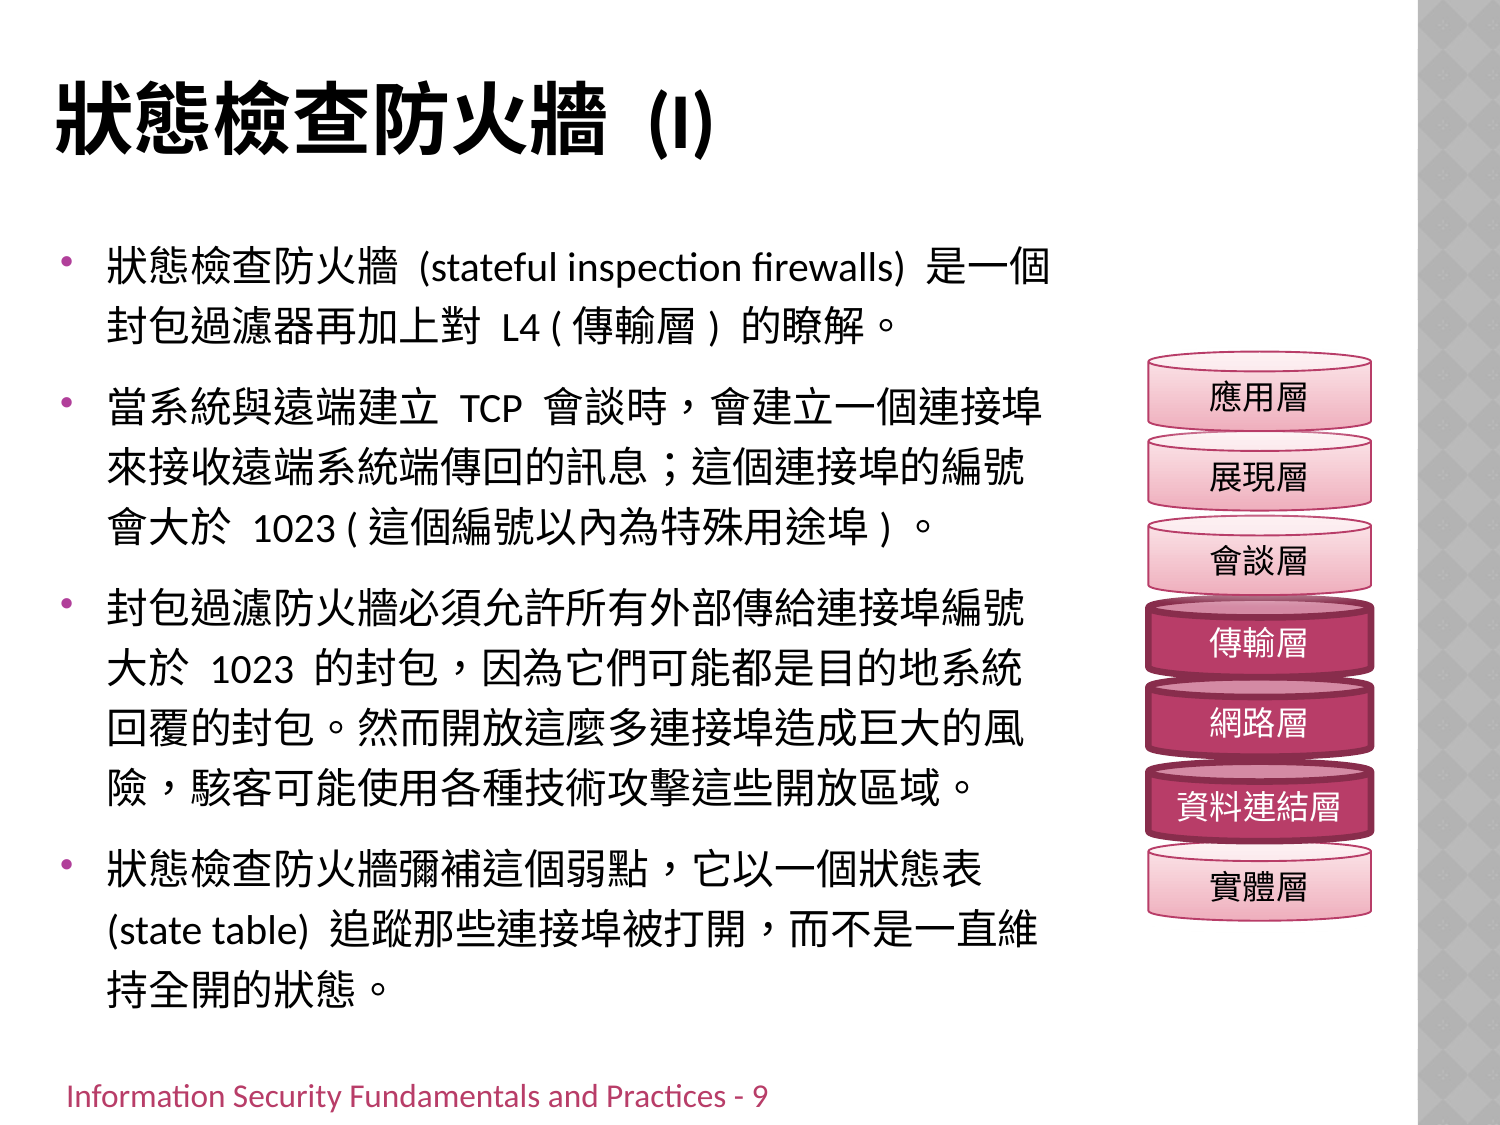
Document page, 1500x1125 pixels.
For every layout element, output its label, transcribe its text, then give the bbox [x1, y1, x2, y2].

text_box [1159, 598, 1209, 603]
list 狀態檢查防火牆 (stateful inspection firewalls) 是一個封包過濾器再加上對 L4 (傳輸層) 的瞭解。 當系統與遠端建立 TCP 會談時，會建立一個連接埠來接收遠端系統端傳回的訊息；這個連接埠的編號會大於 1023 (這個編號以內為特殊用途埠)。 封包過濾防火牆必須允許所有外部傳給連接埠編號大於 1023 的封包，因為它們可能都是目的地系統回覆的封包。然而開放這麼多連接埠造成巨大的風險，駭客可能使用各種技術攻擊這些開放區域。 狀態檢查防火牆彌補這個弱點，它以一個狀態表 (state table) 追蹤那些連接埠被打開，而不是一直維持全開的狀態。 [46, 222, 1079, 1090]
text_box 應用層 [1147, 350, 1372, 432]
text_box 資料連結層 [1145, 759, 1375, 845]
text_box 會談層 [1147, 518, 1372, 597]
text_box 展現層 [1147, 436, 1372, 512]
text_box 傳輸層 [1145, 600, 1375, 681]
title 狀態檢查防火牆 (I) [46, 52, 1395, 164]
text_box 網路層 [1145, 677, 1375, 760]
text_box 實體層 [1147, 842, 1372, 922]
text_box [1310, 598, 1361, 603]
